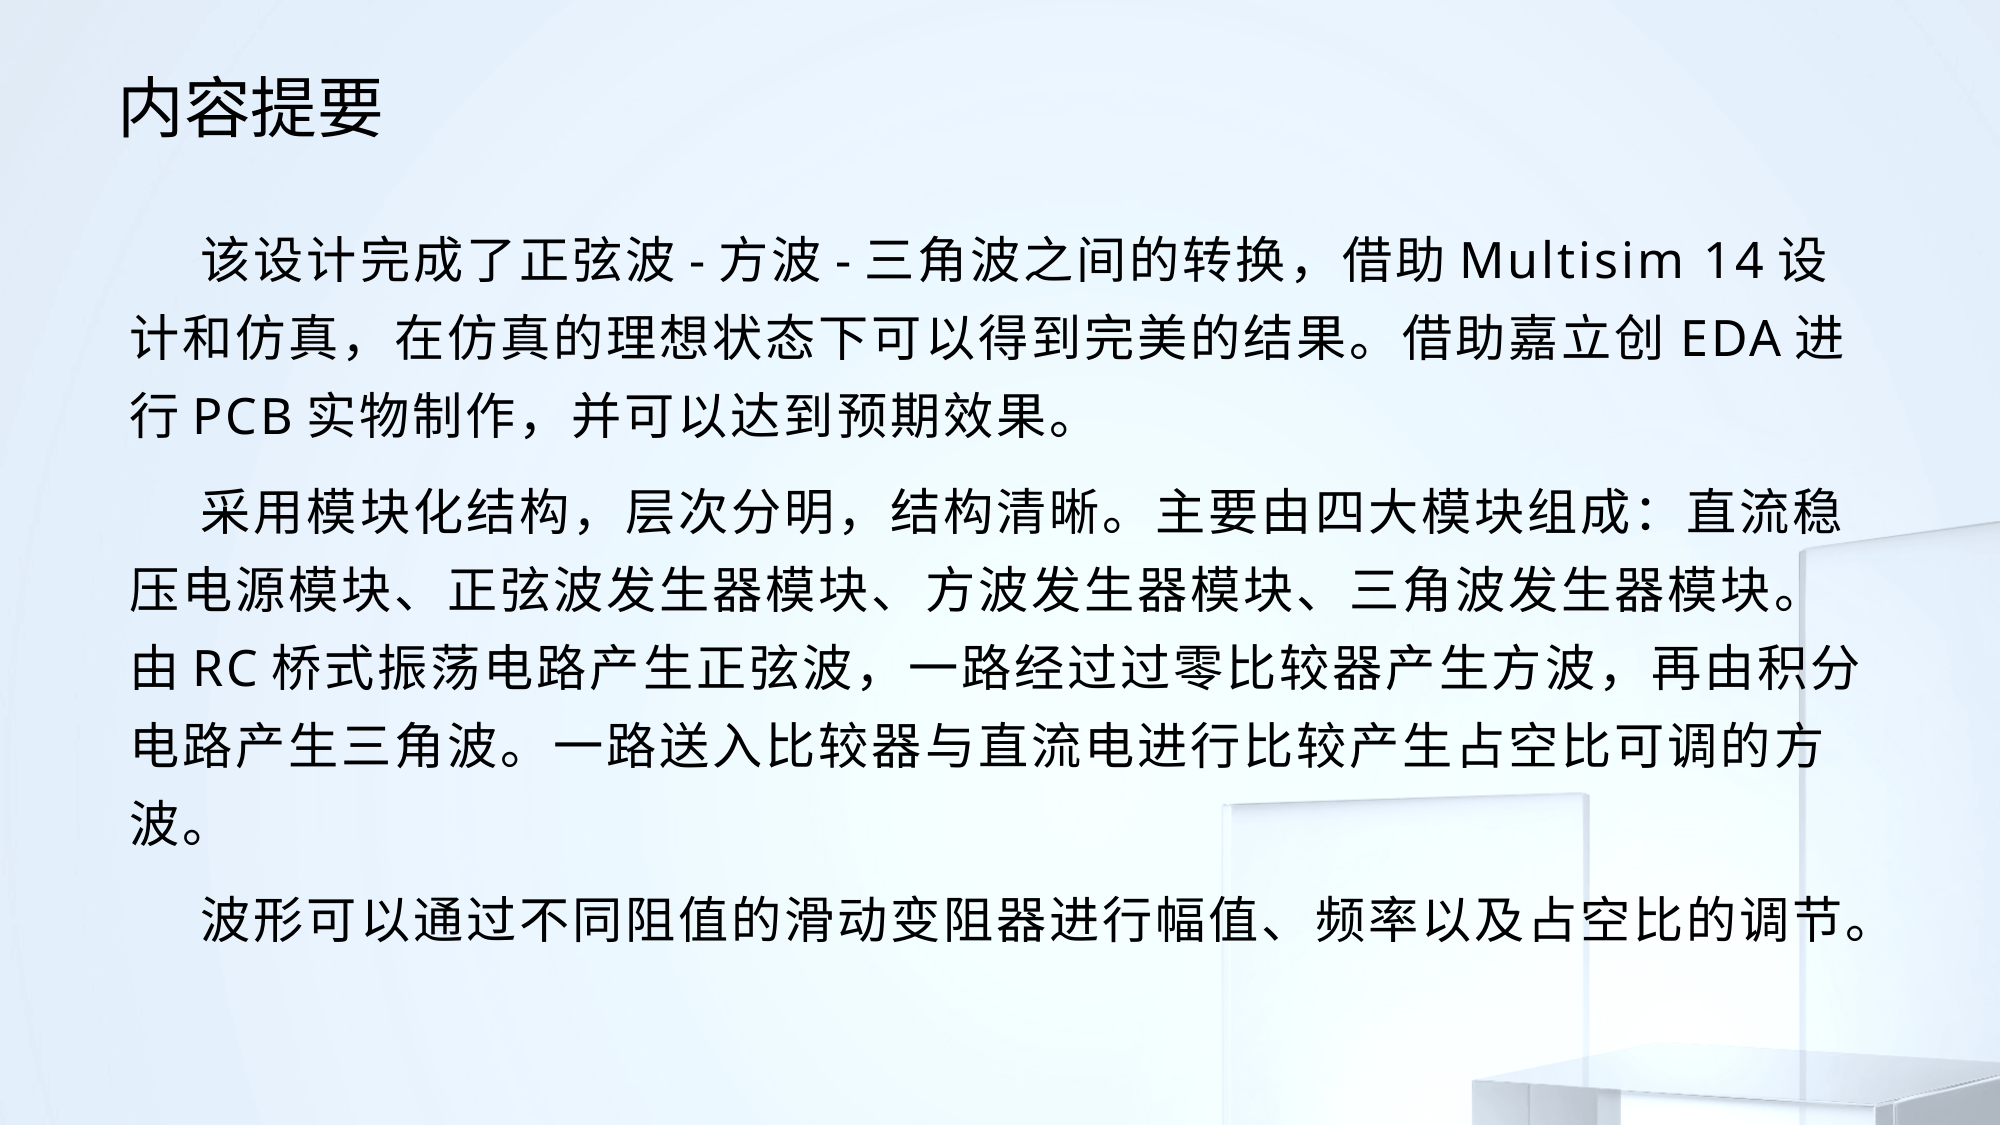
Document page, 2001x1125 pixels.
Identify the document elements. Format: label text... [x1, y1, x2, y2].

title 内容提要 [99, 52, 1900, 147]
list 该设计完成了正弦波-方波-三角波之间的转换，借助Multisim 14设计和仿真，在仿真的理想状态下可以得到完美的结果。借助嘉立创EDA进行PCB实物制作，并可以达到预期效果。 采用模块化结构，层次分明，结构清晰。主要由四大模块组成：直流稳压电源模块、正弦波发生器模块、方波发生器模块、三角波发生器模块。由RC桥式振荡电路产生正弦波，一路经过过零比较器产生方波，再由积分电路产生三角波。一路送入比较器与直流电进行比较产生占空比可调的方波。 波形可以通过不同阻值的滑动变阻器进行幅值、频率以及占空比的调节。 [114, 203, 1886, 1026]
